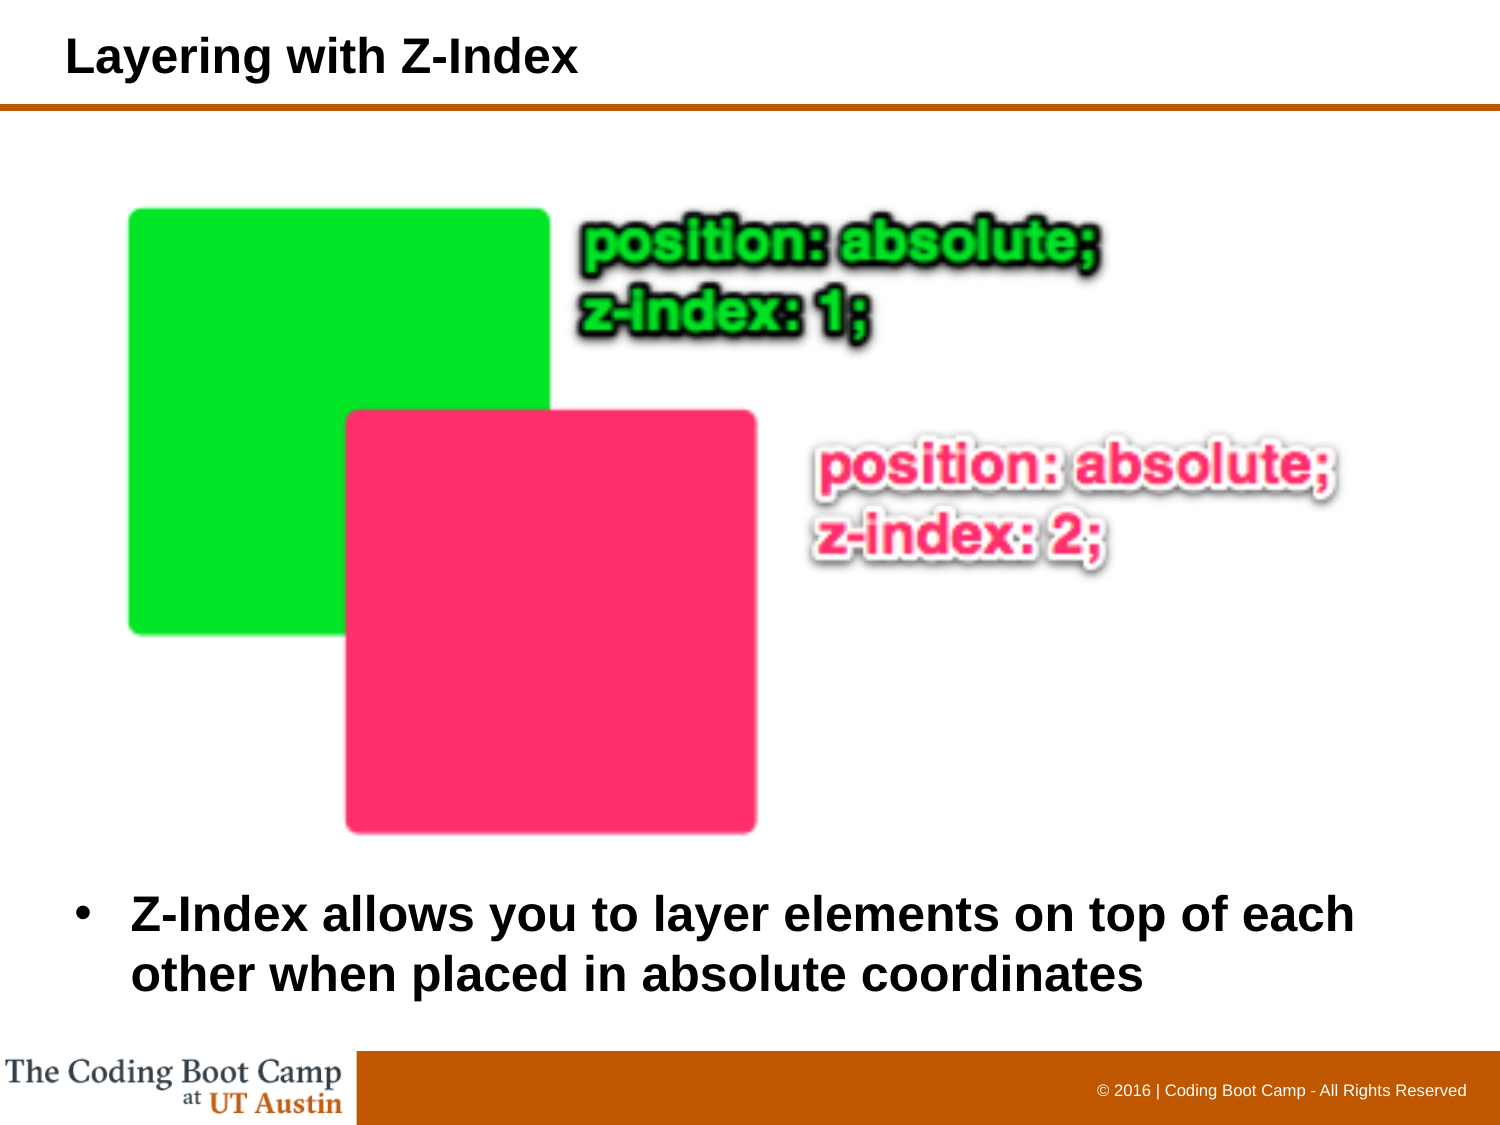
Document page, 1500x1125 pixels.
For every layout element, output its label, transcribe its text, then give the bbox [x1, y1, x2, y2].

text_box Z-Index allows you to layer elements on top of each other when placed in absolute coordinates [59, 874, 1485, 1010]
text_box Layering with Z-Index [50, 16, 913, 91]
picture [0, 1050, 357, 1125]
picture [49, 149, 1407, 900]
